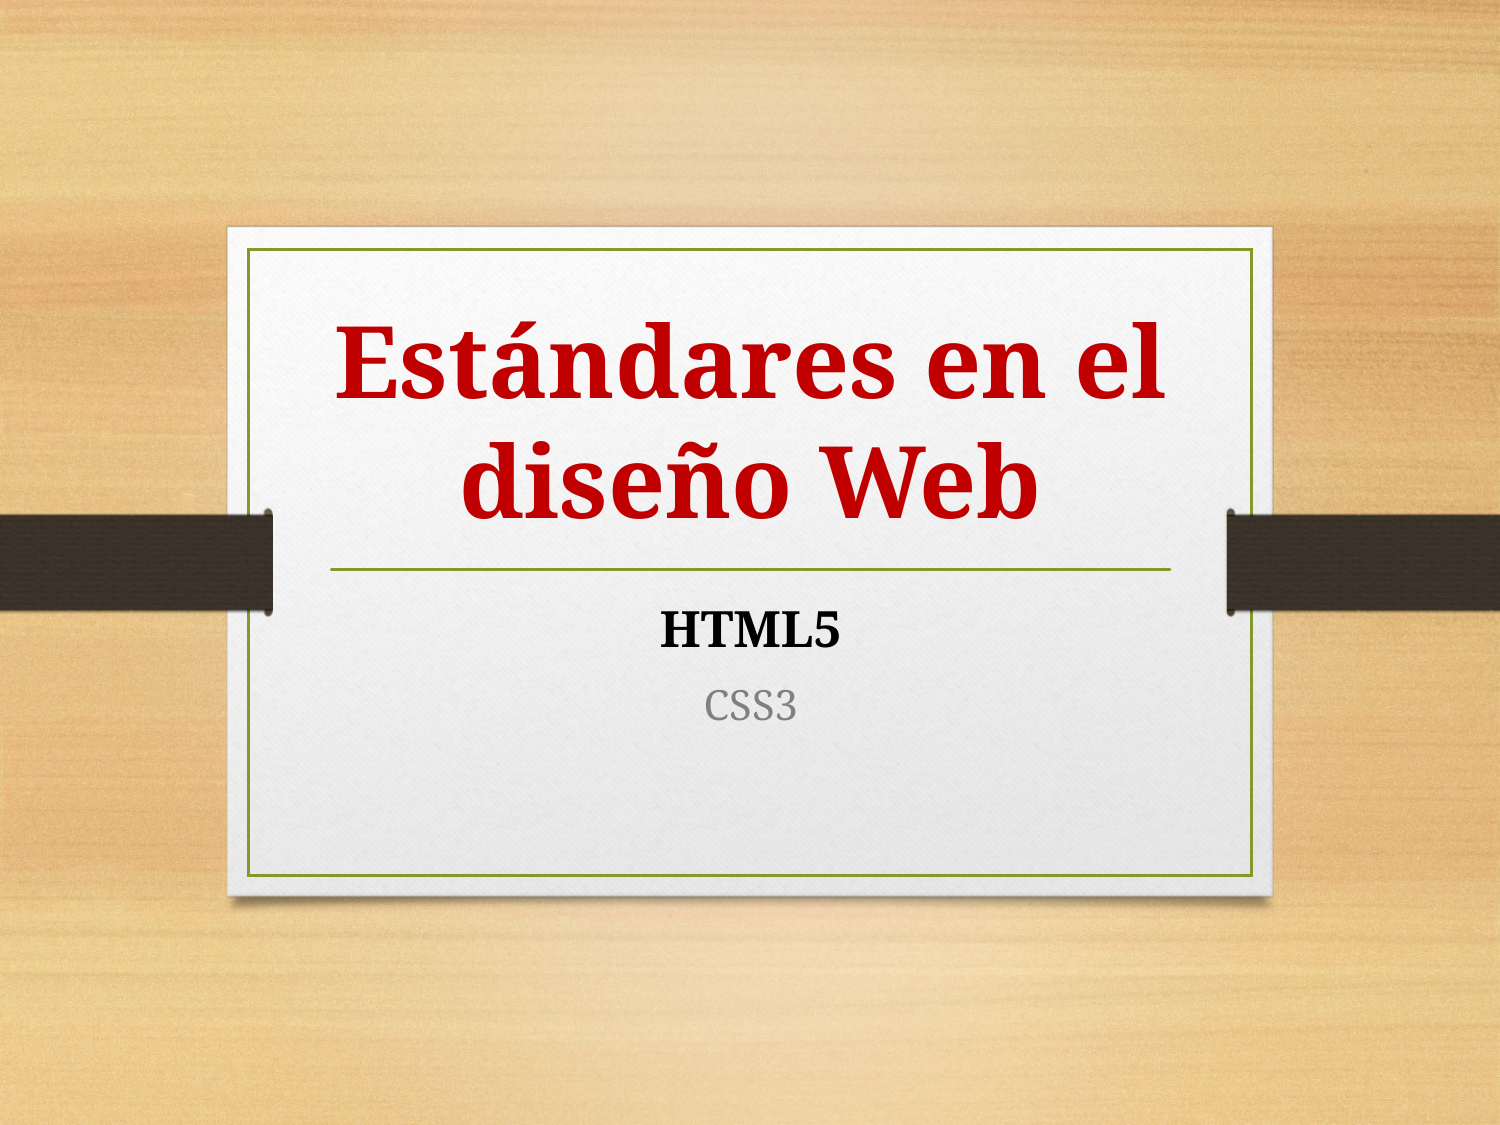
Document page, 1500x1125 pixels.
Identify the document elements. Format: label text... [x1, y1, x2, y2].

picture [0, 0, 1500, 1125]
title Estándares en el diseño Web [315, 297, 1187, 546]
subtitle HTML5 CSS3 [315, 590, 1187, 817]
